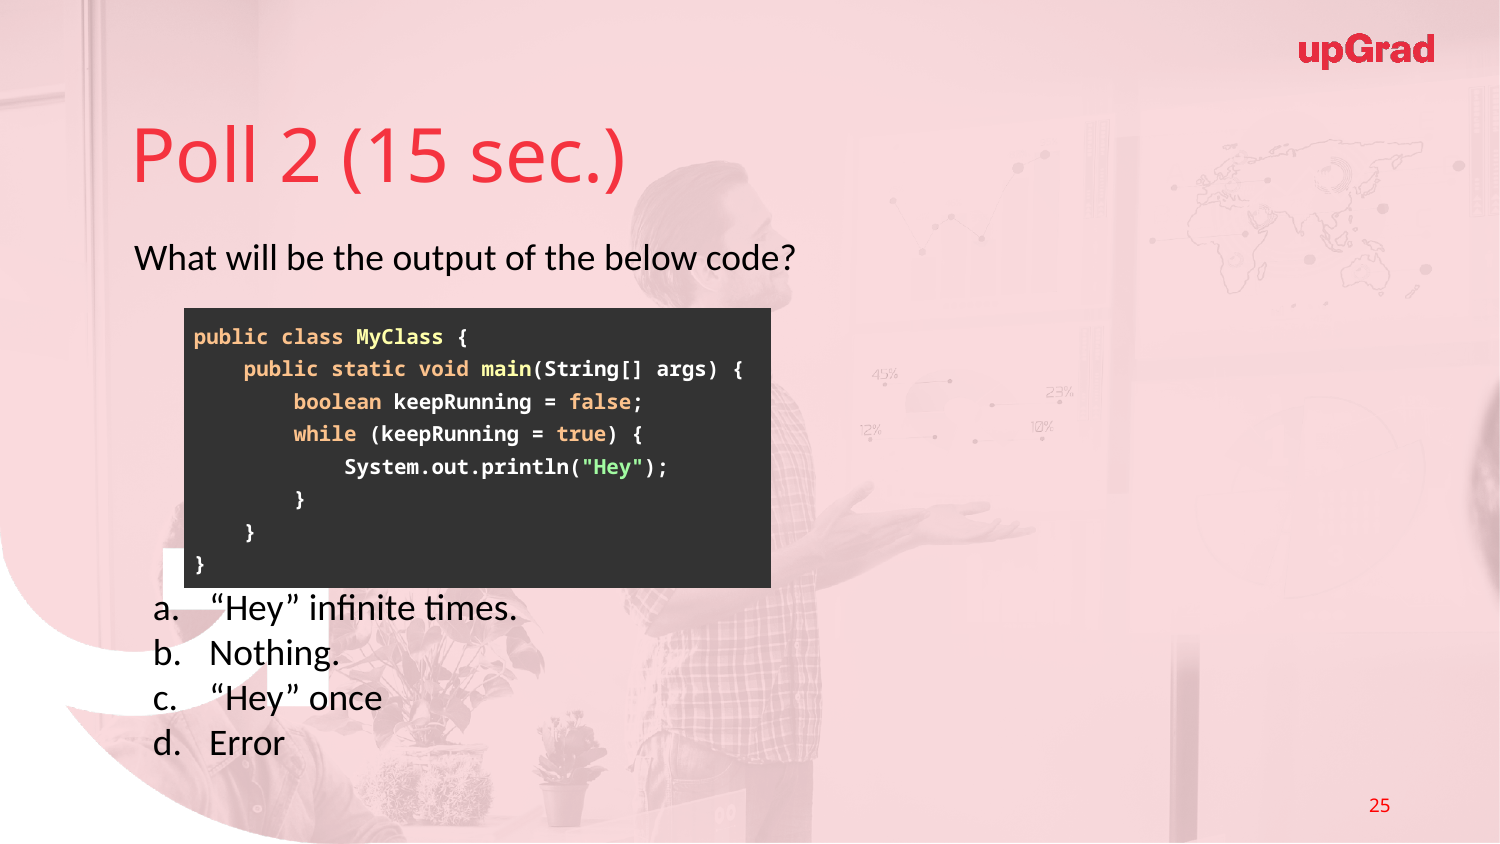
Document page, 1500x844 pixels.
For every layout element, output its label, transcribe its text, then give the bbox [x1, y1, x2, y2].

text_box 25 [1068, 782, 1406, 828]
text_box [0, 0, 1500, 844]
picture [1299, 33, 1434, 70]
text_box What will be the output of the below code? “Hey” infinite times. Nothing. “Hey” once Error [119, 225, 1276, 712]
table_header public class MyClass { public static void main(String[] args) { boolean keepRunning = false; while (keepRunning = true) { System.out.println("Hey"); } } } [184, 308, 771, 588]
text_box Poll 2 (15 sec.) [119, 49, 1021, 225]
